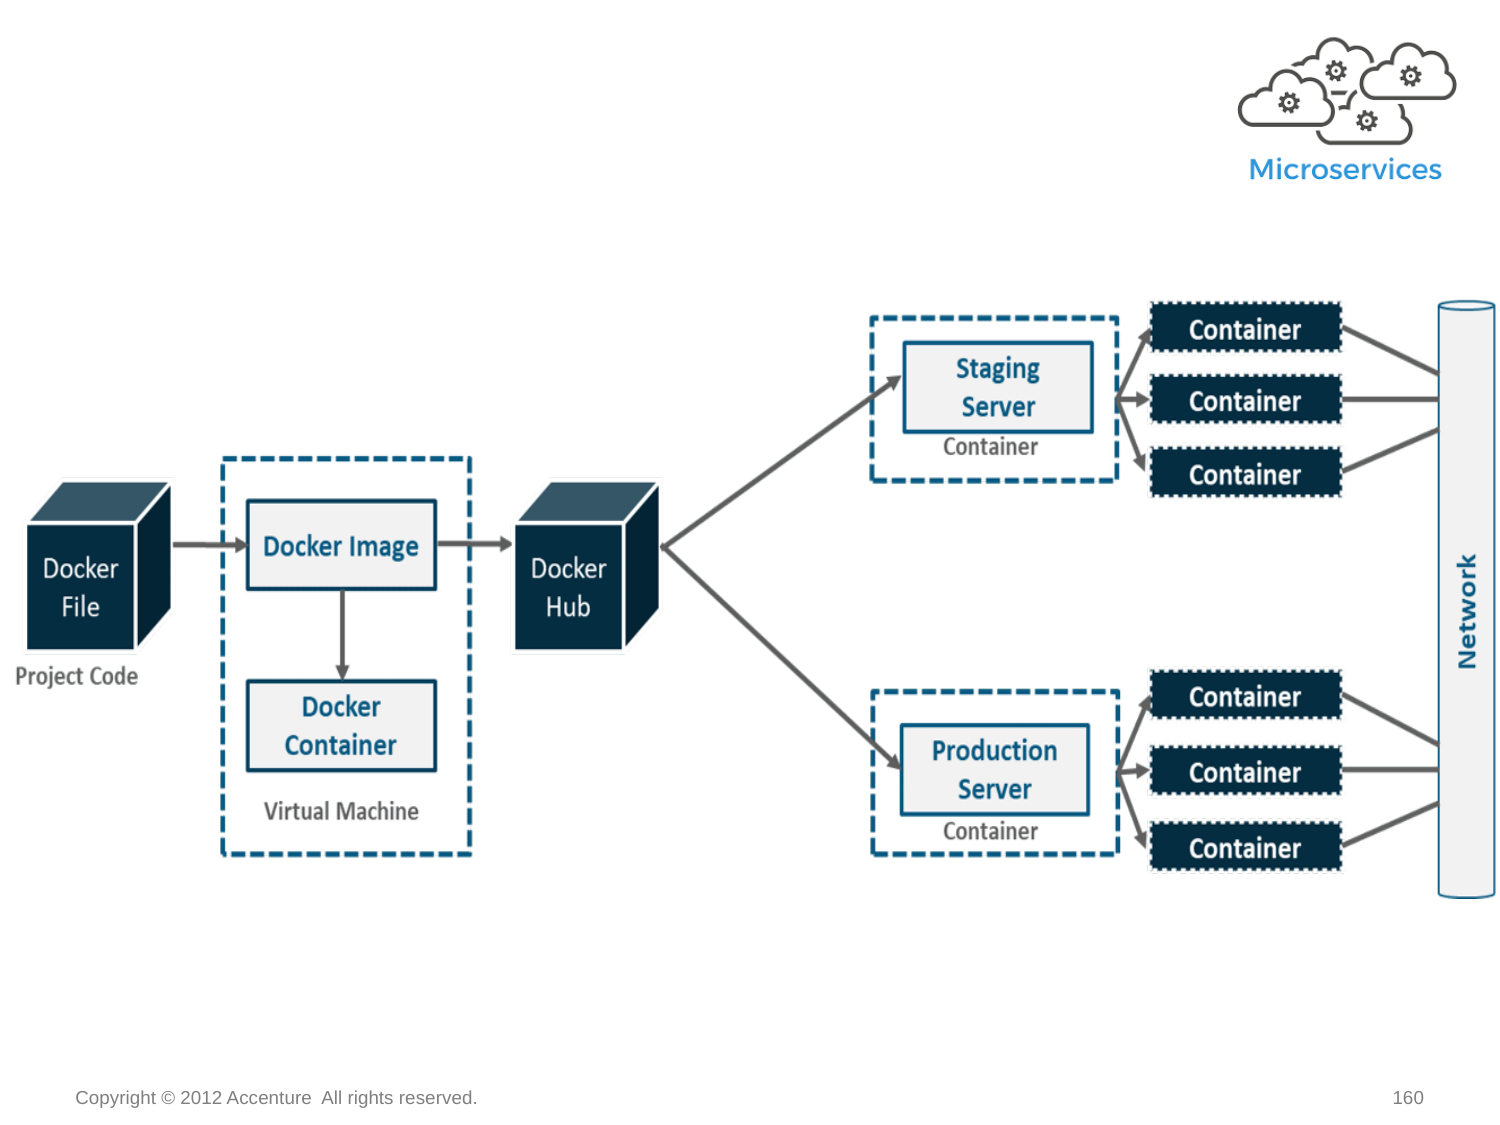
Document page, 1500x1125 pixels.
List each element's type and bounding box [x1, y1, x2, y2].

picture [1212, 1, 1482, 203]
picture [0, 299, 1500, 899]
